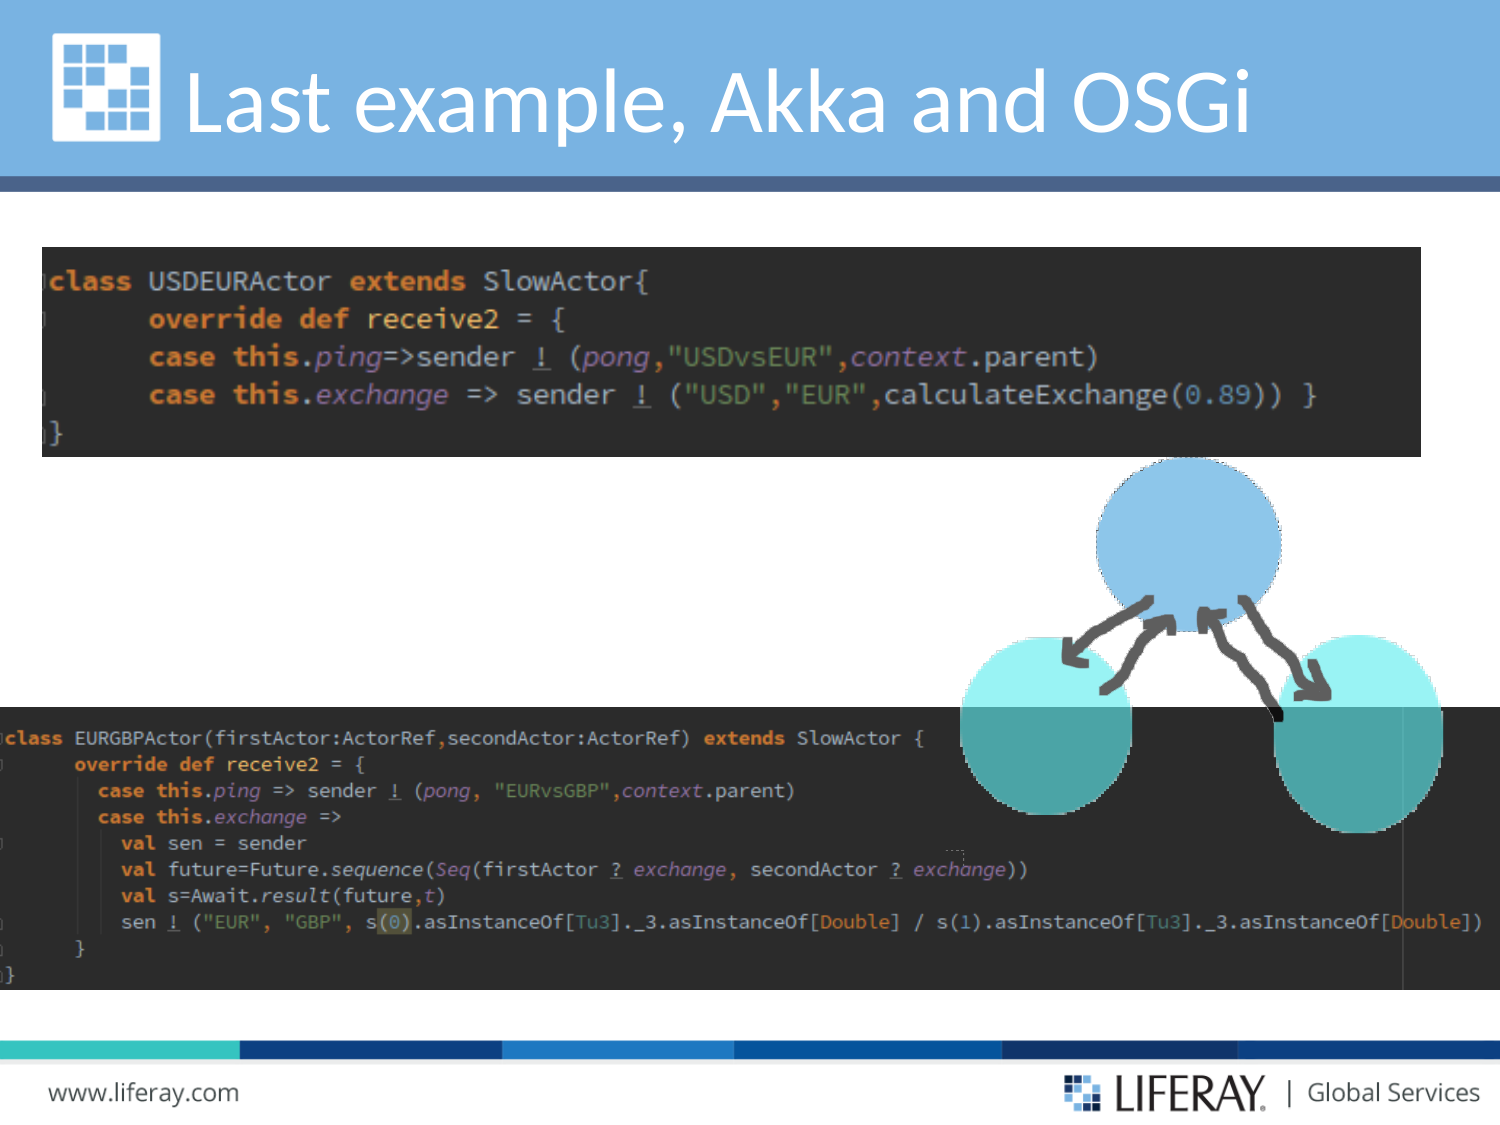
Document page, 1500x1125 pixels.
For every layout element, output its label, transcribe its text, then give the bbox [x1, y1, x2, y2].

title Last example, Akka and OSGi [169, 34, 1421, 157]
picture [0, 0, 1500, 1125]
